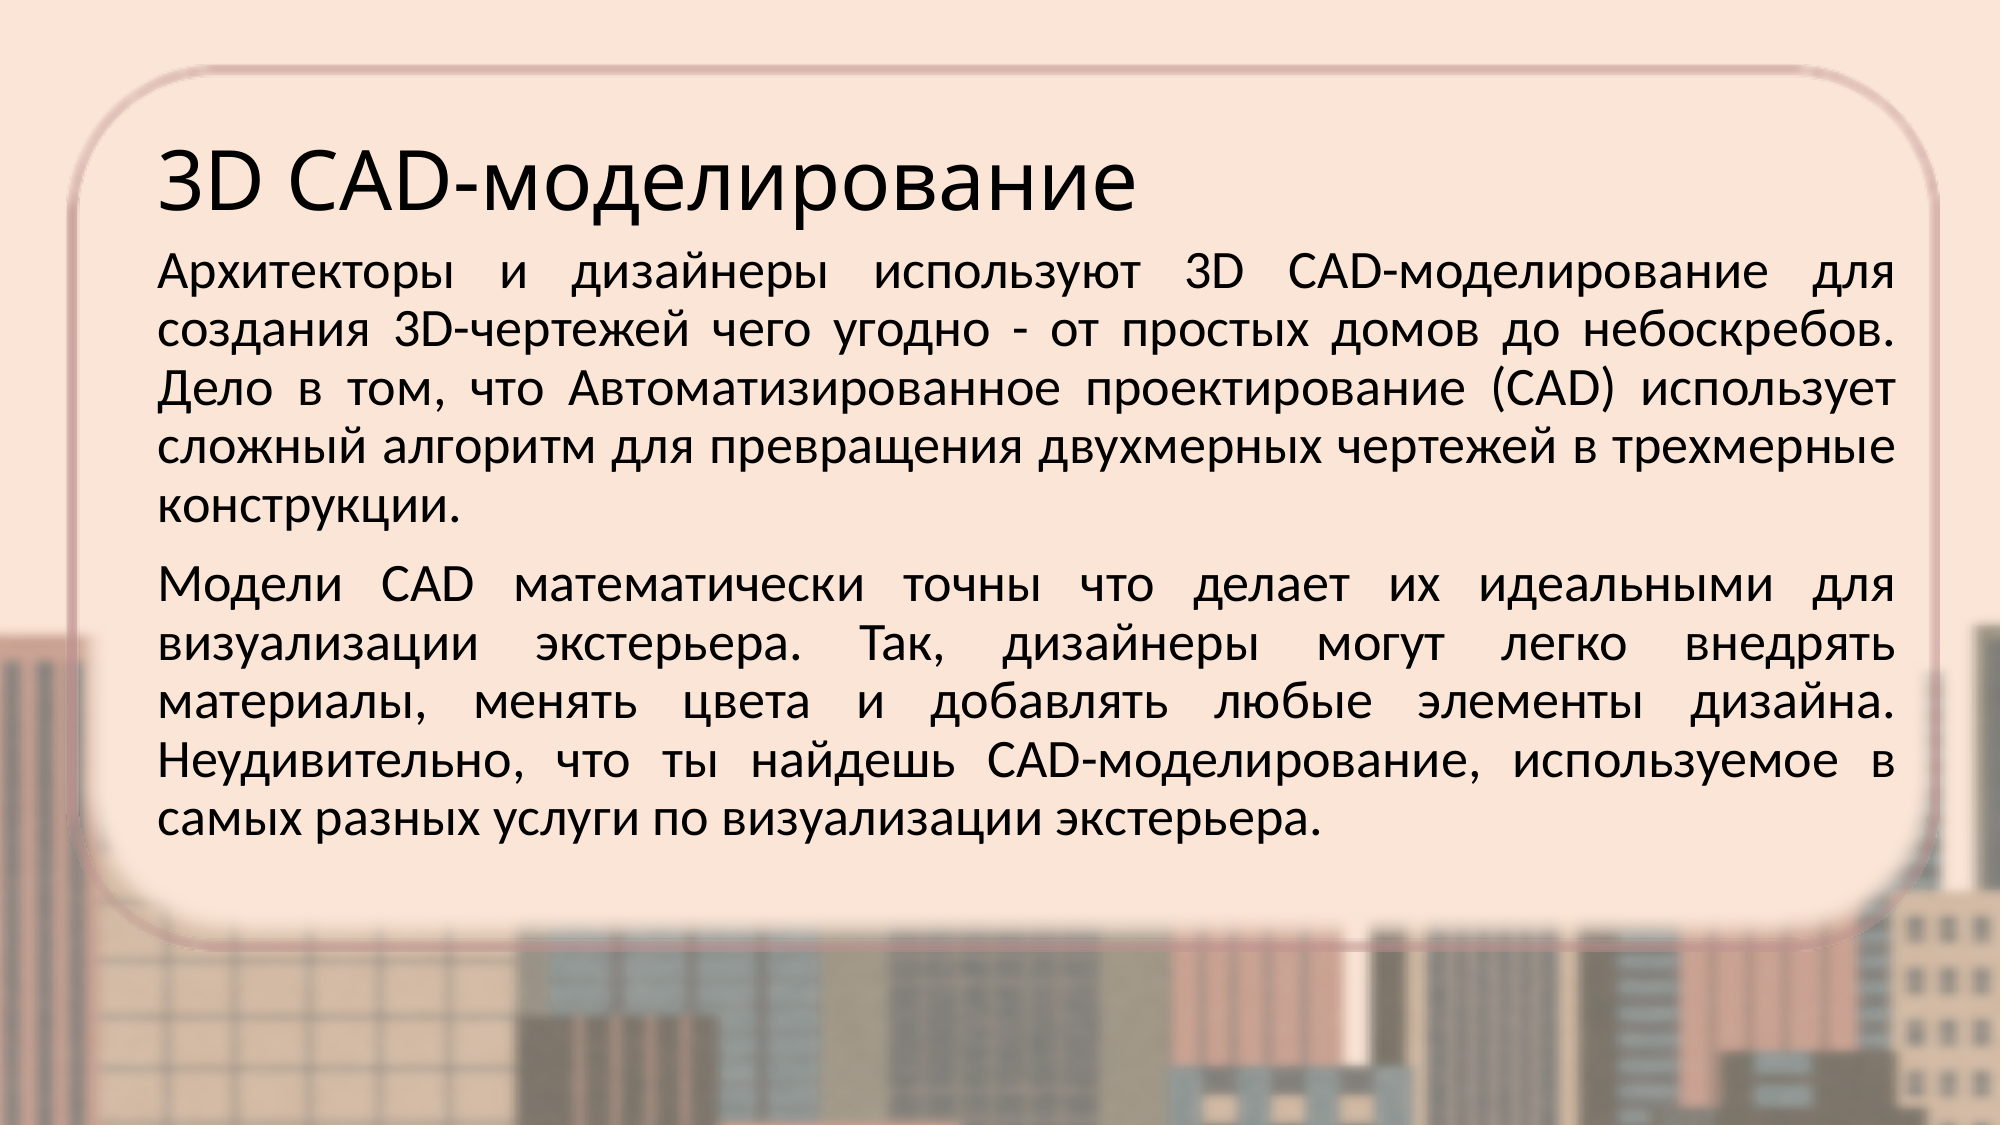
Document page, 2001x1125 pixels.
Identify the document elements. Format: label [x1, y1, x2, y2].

text_box [71, 61, 1949, 946]
picture [0, 537, 2000, 1125]
